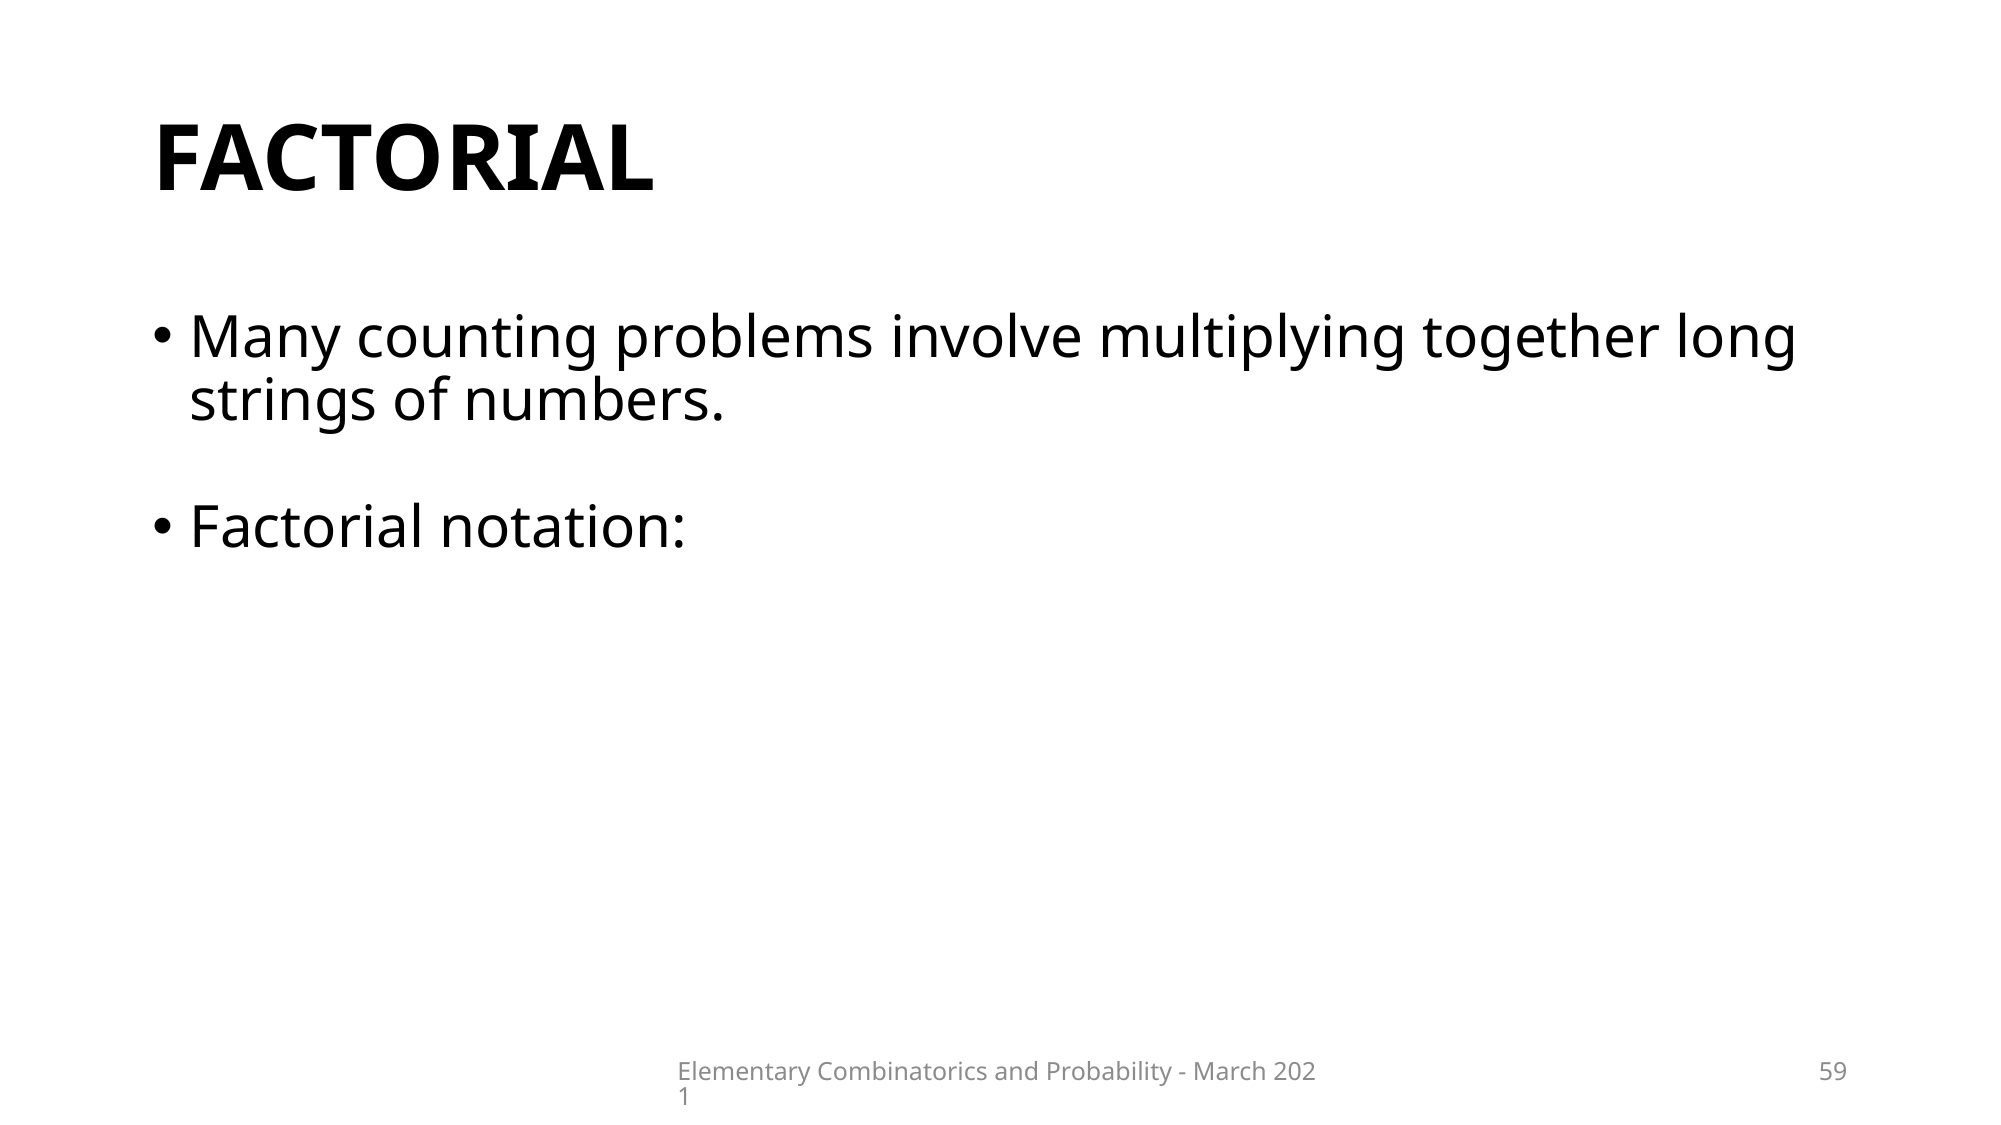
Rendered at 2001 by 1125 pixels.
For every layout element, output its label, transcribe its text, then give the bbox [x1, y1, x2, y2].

title FACTORIAL [137, 52, 1863, 270]
slide_number 59 [1412, 1042, 1863, 1103]
footer Elementary Combinatorics and Probability - March 2021 [662, 1042, 1338, 1103]
